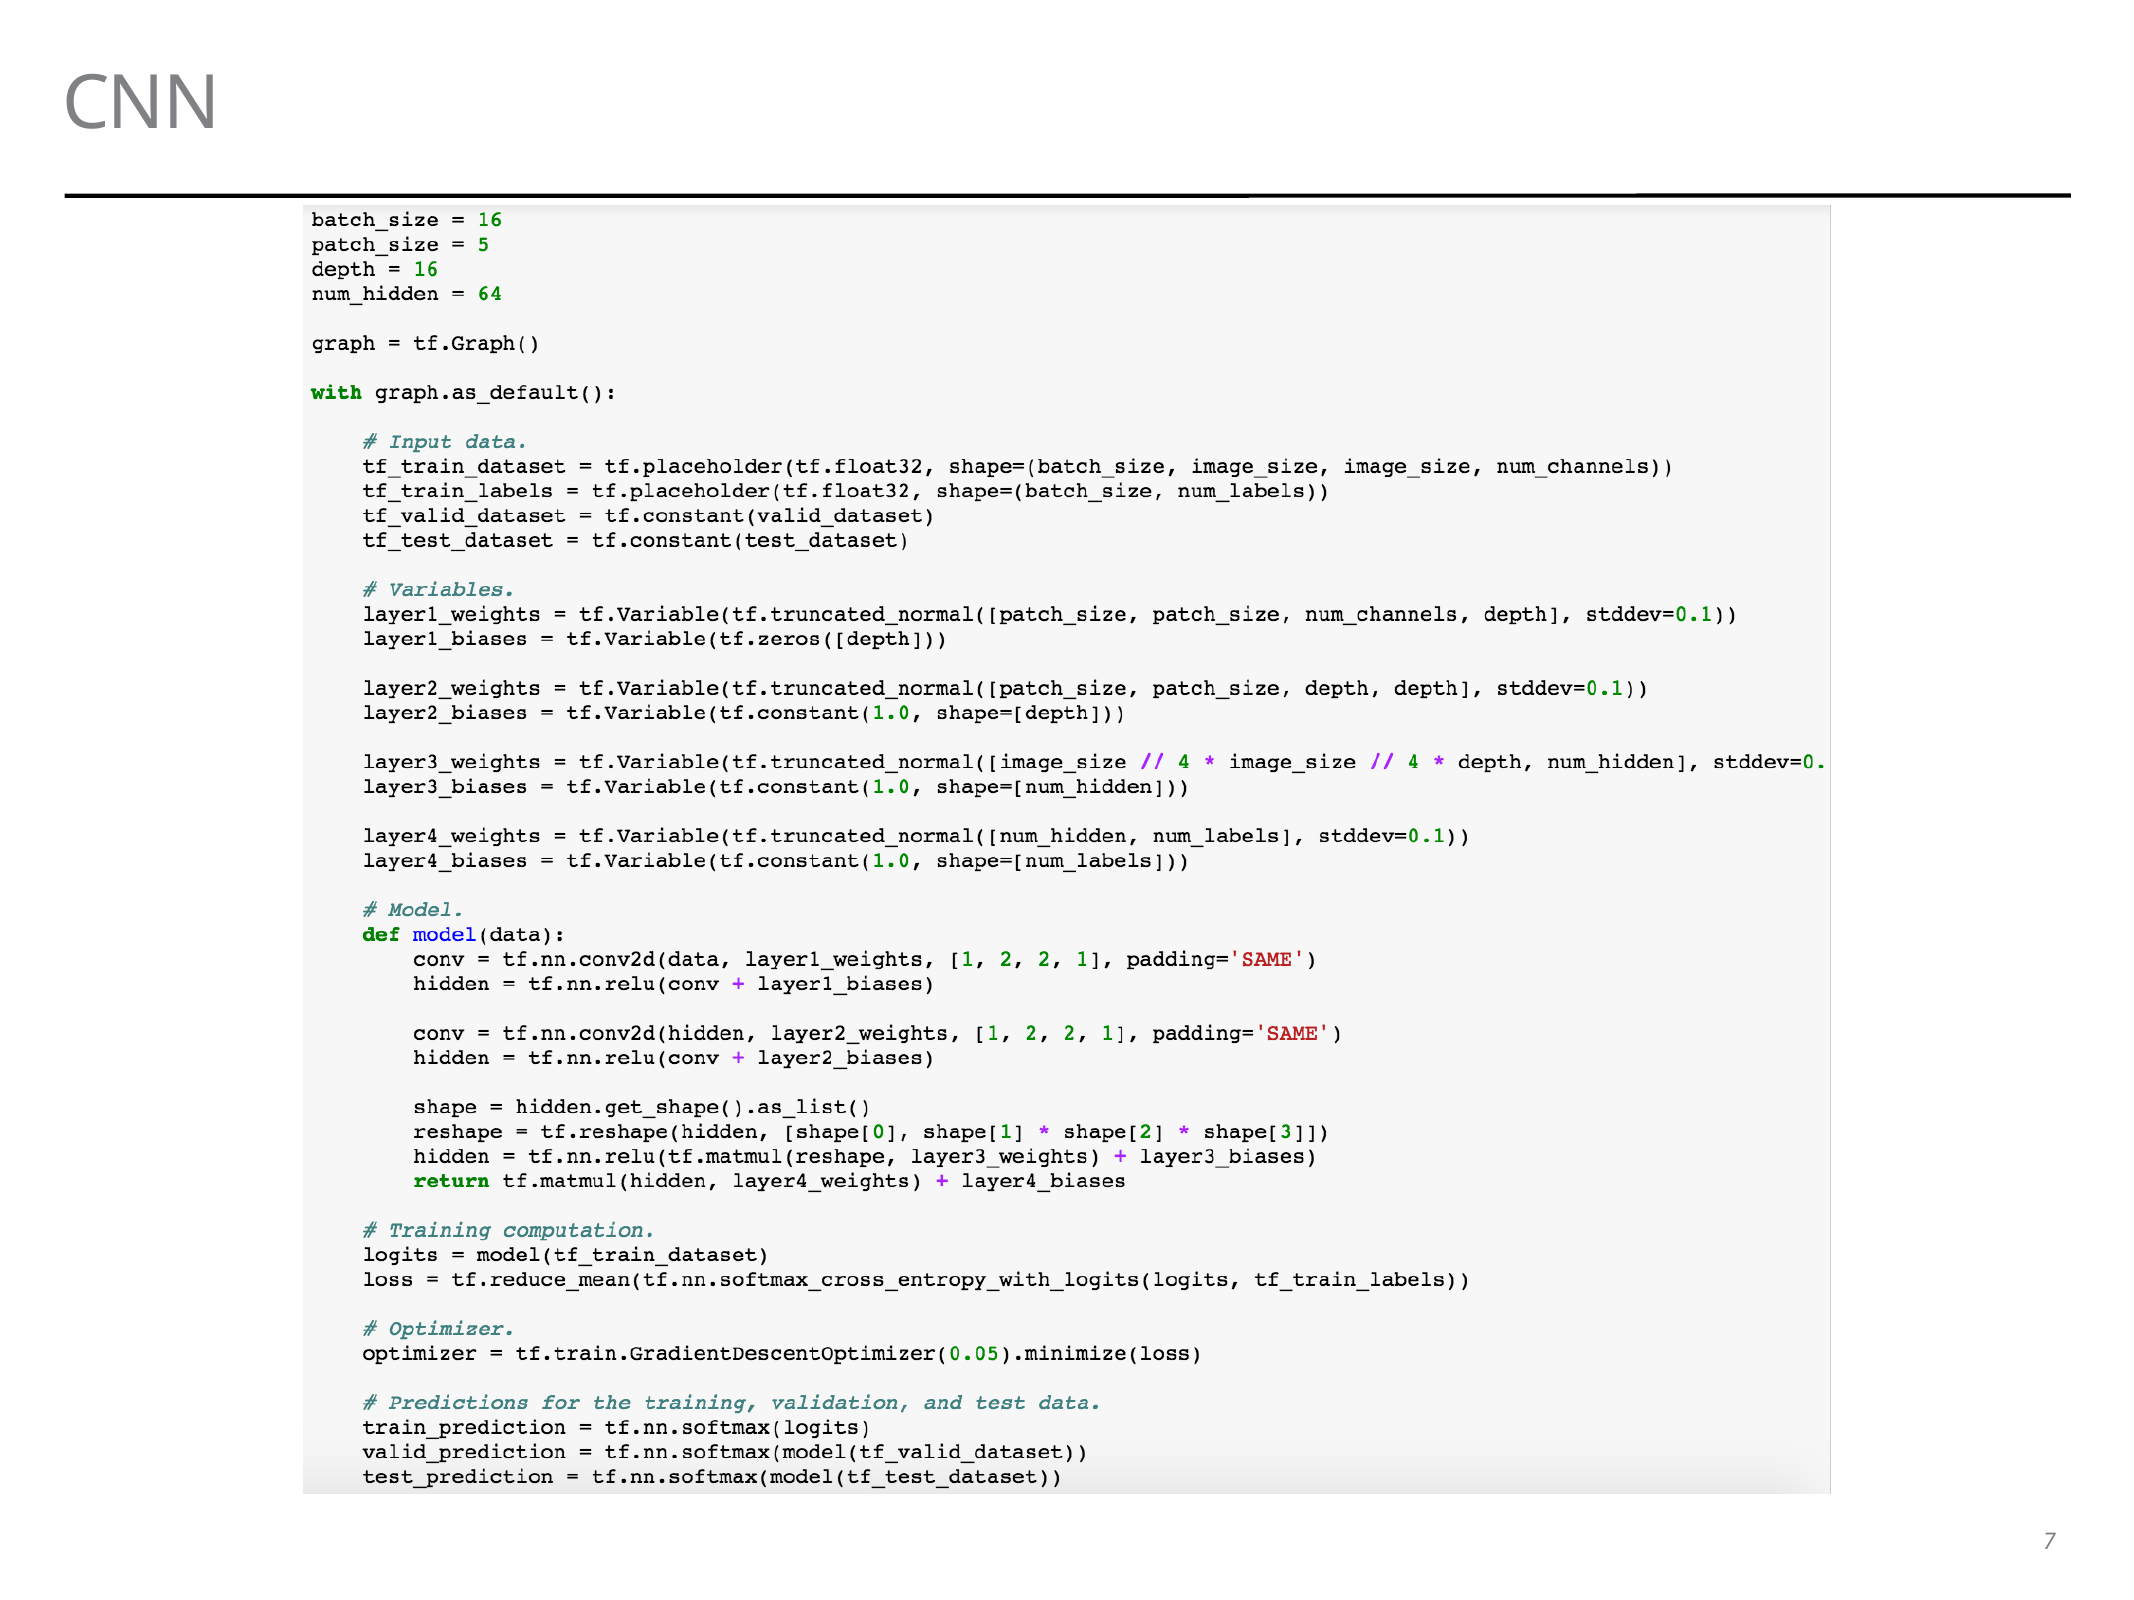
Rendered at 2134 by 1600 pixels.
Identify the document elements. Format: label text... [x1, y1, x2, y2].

title CNN [62, 50, 2071, 169]
slide_number 7 [2026, 1518, 2071, 1567]
picture [302, 204, 1831, 1494]
